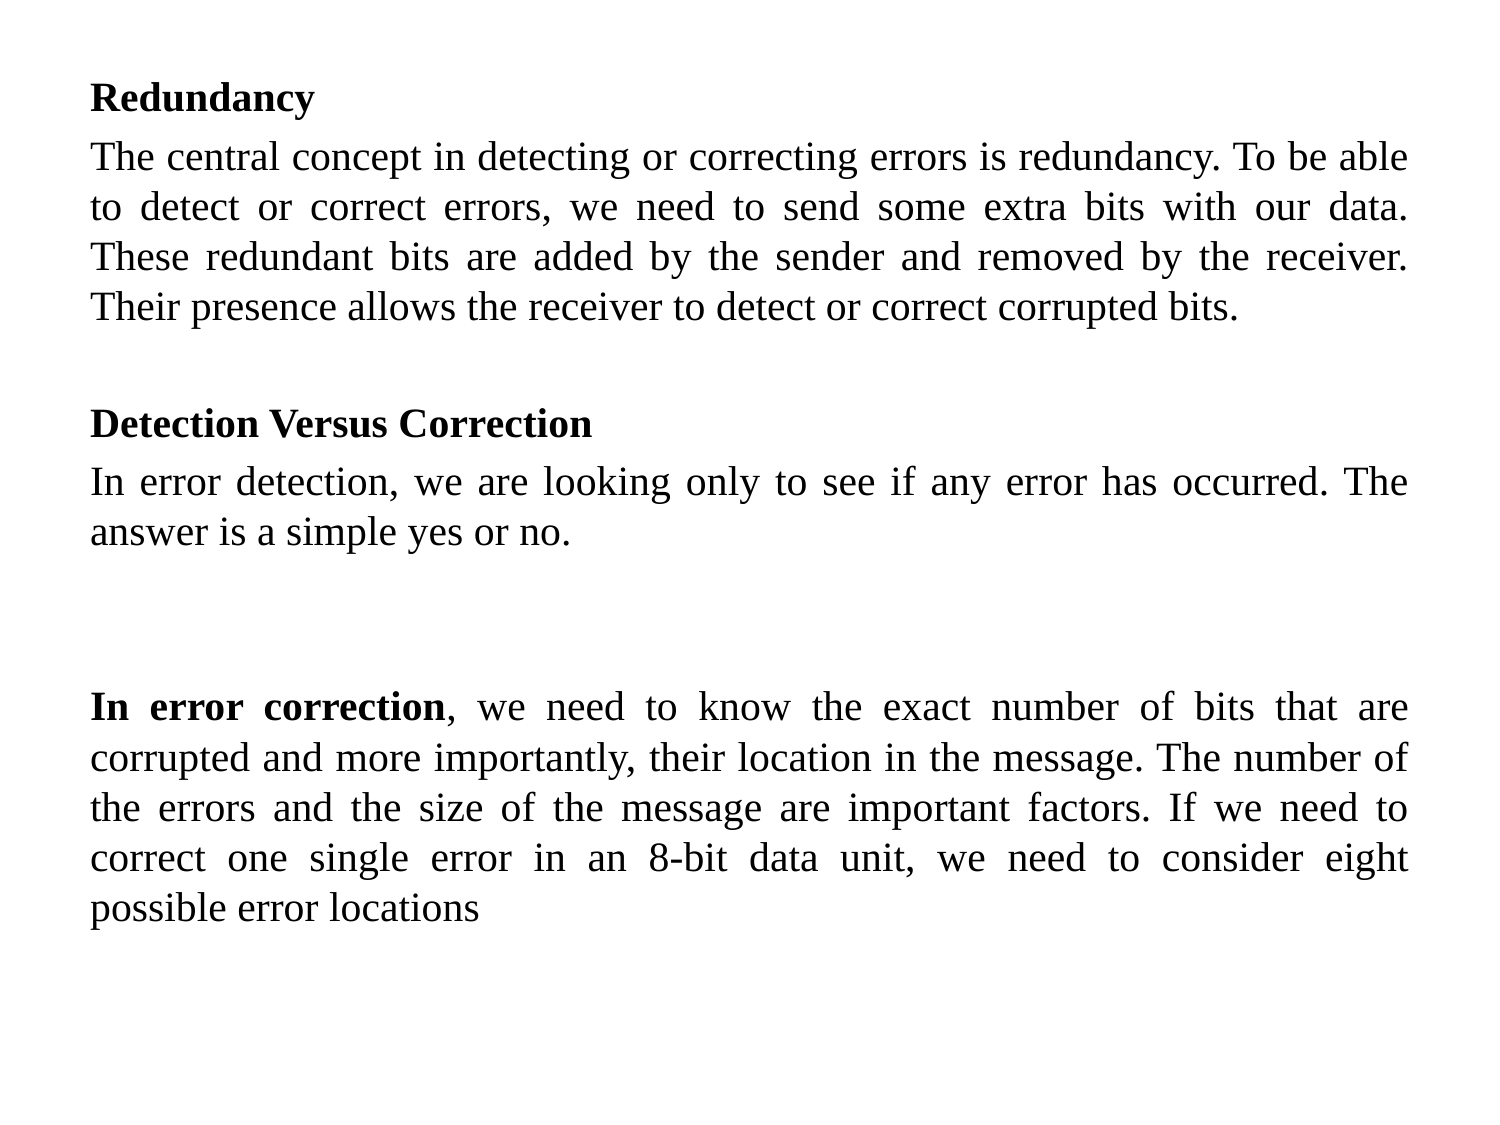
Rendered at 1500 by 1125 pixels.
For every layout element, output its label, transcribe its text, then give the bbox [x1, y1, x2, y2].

list Redundancy The central concept in detecting or correcting errors is redundancy. To be able to detect or correct errors, we need to send some extra bits with our data. These redundant bits are added by the sender and removed by the receiver. Their presence allows the receiver to detect or correct corrupted bits. Detection Versus Correction In error detection, we are looking only to see if any error has occurred. The answer is a simple yes or no. In error correction, we need to know the exact number of bits that are corrupted and more importantly, their location in the message. The number of the errors and the size of the message are important factors. If we need to correct one single error in an 8-bit data unit, we need to consider eight possible error locations [75, 62, 1425, 1005]
